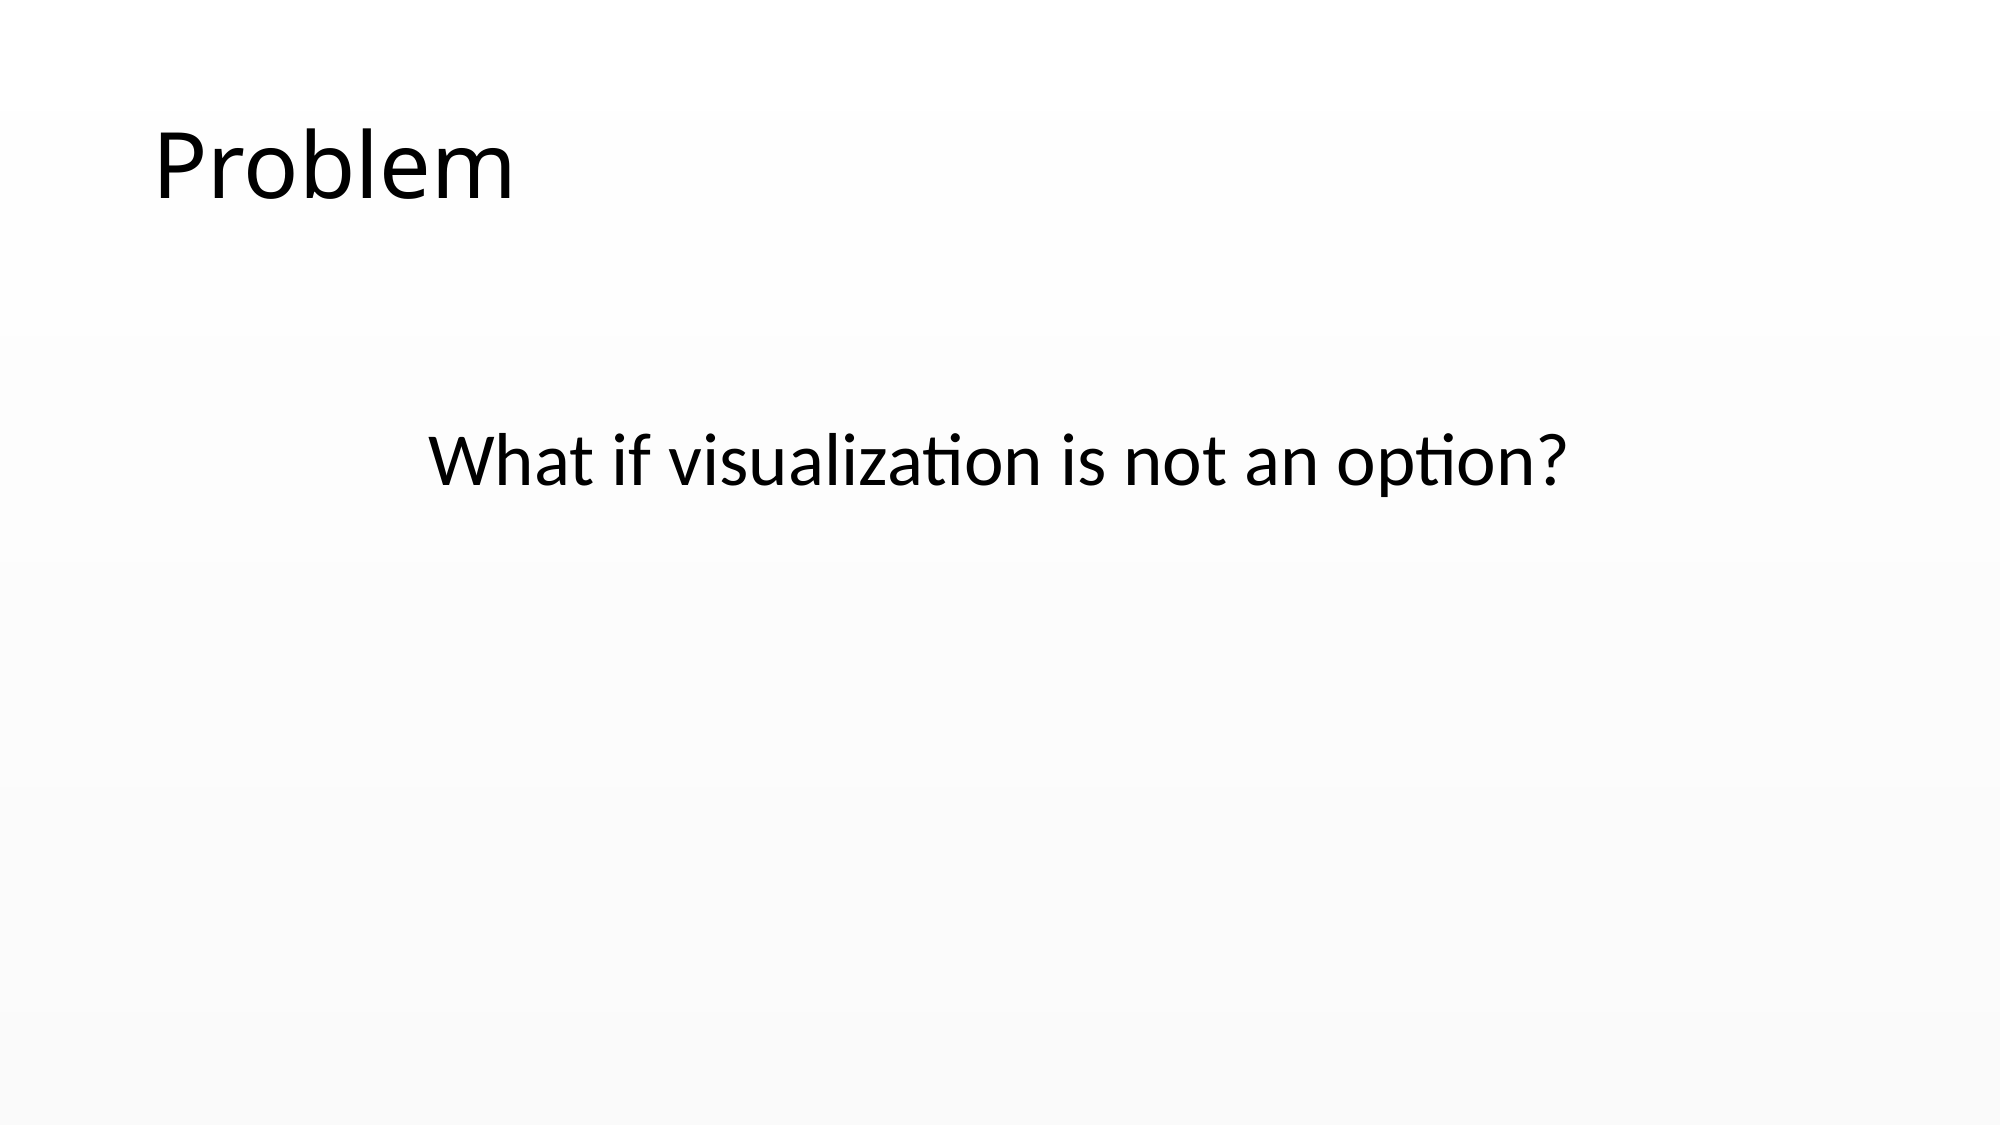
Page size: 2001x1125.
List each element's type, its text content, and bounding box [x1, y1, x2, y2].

list What if visualization is not an option? [137, 413, 1863, 1014]
title Problem [137, 59, 1863, 278]
